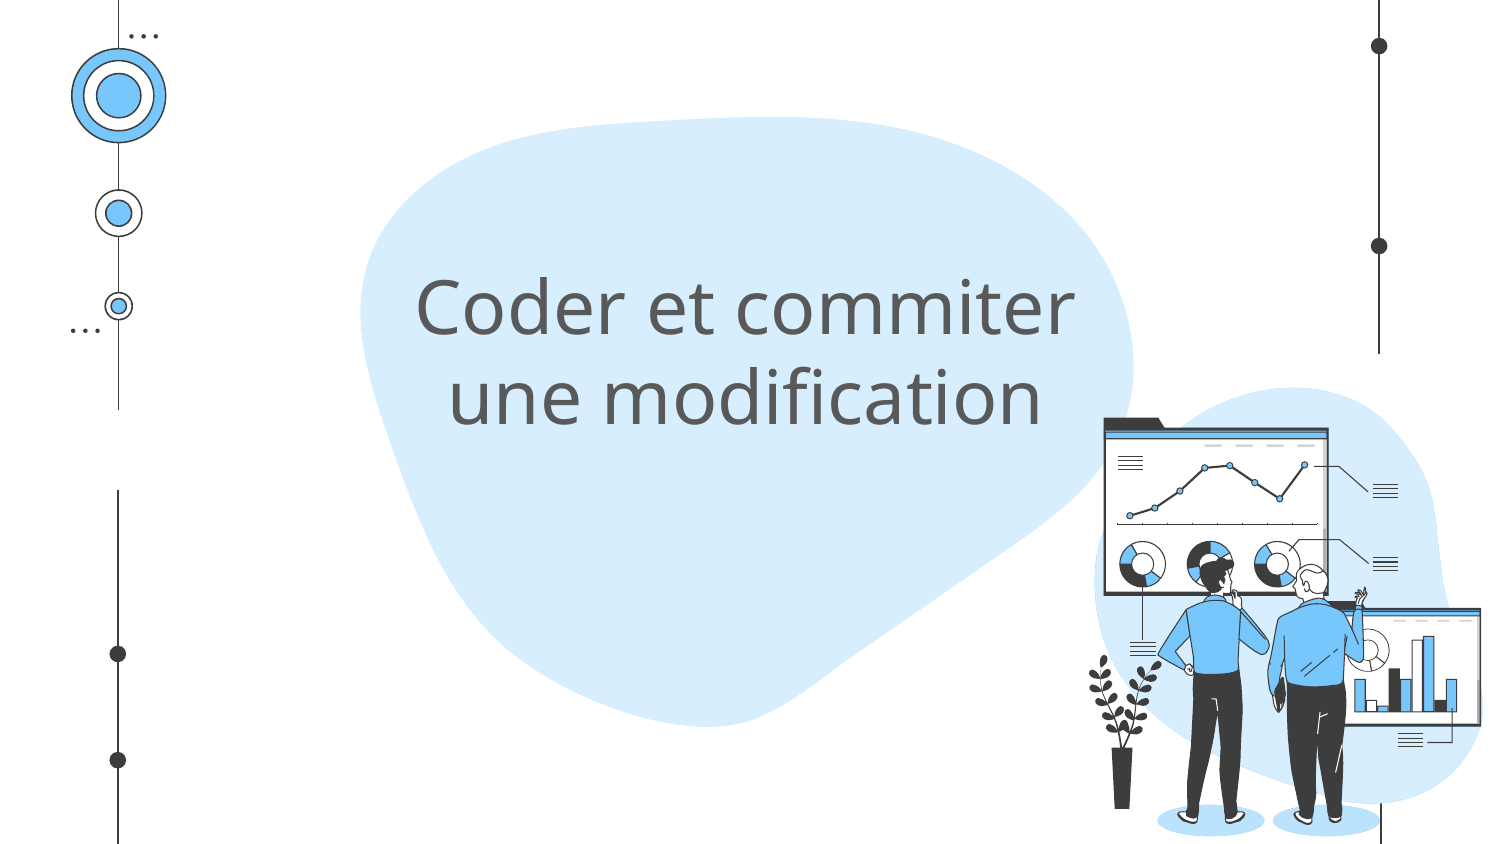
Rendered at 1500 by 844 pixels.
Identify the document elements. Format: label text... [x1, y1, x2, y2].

title Coder et commiter une modification [343, 371, 1149, 507]
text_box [1080, 387, 1500, 837]
